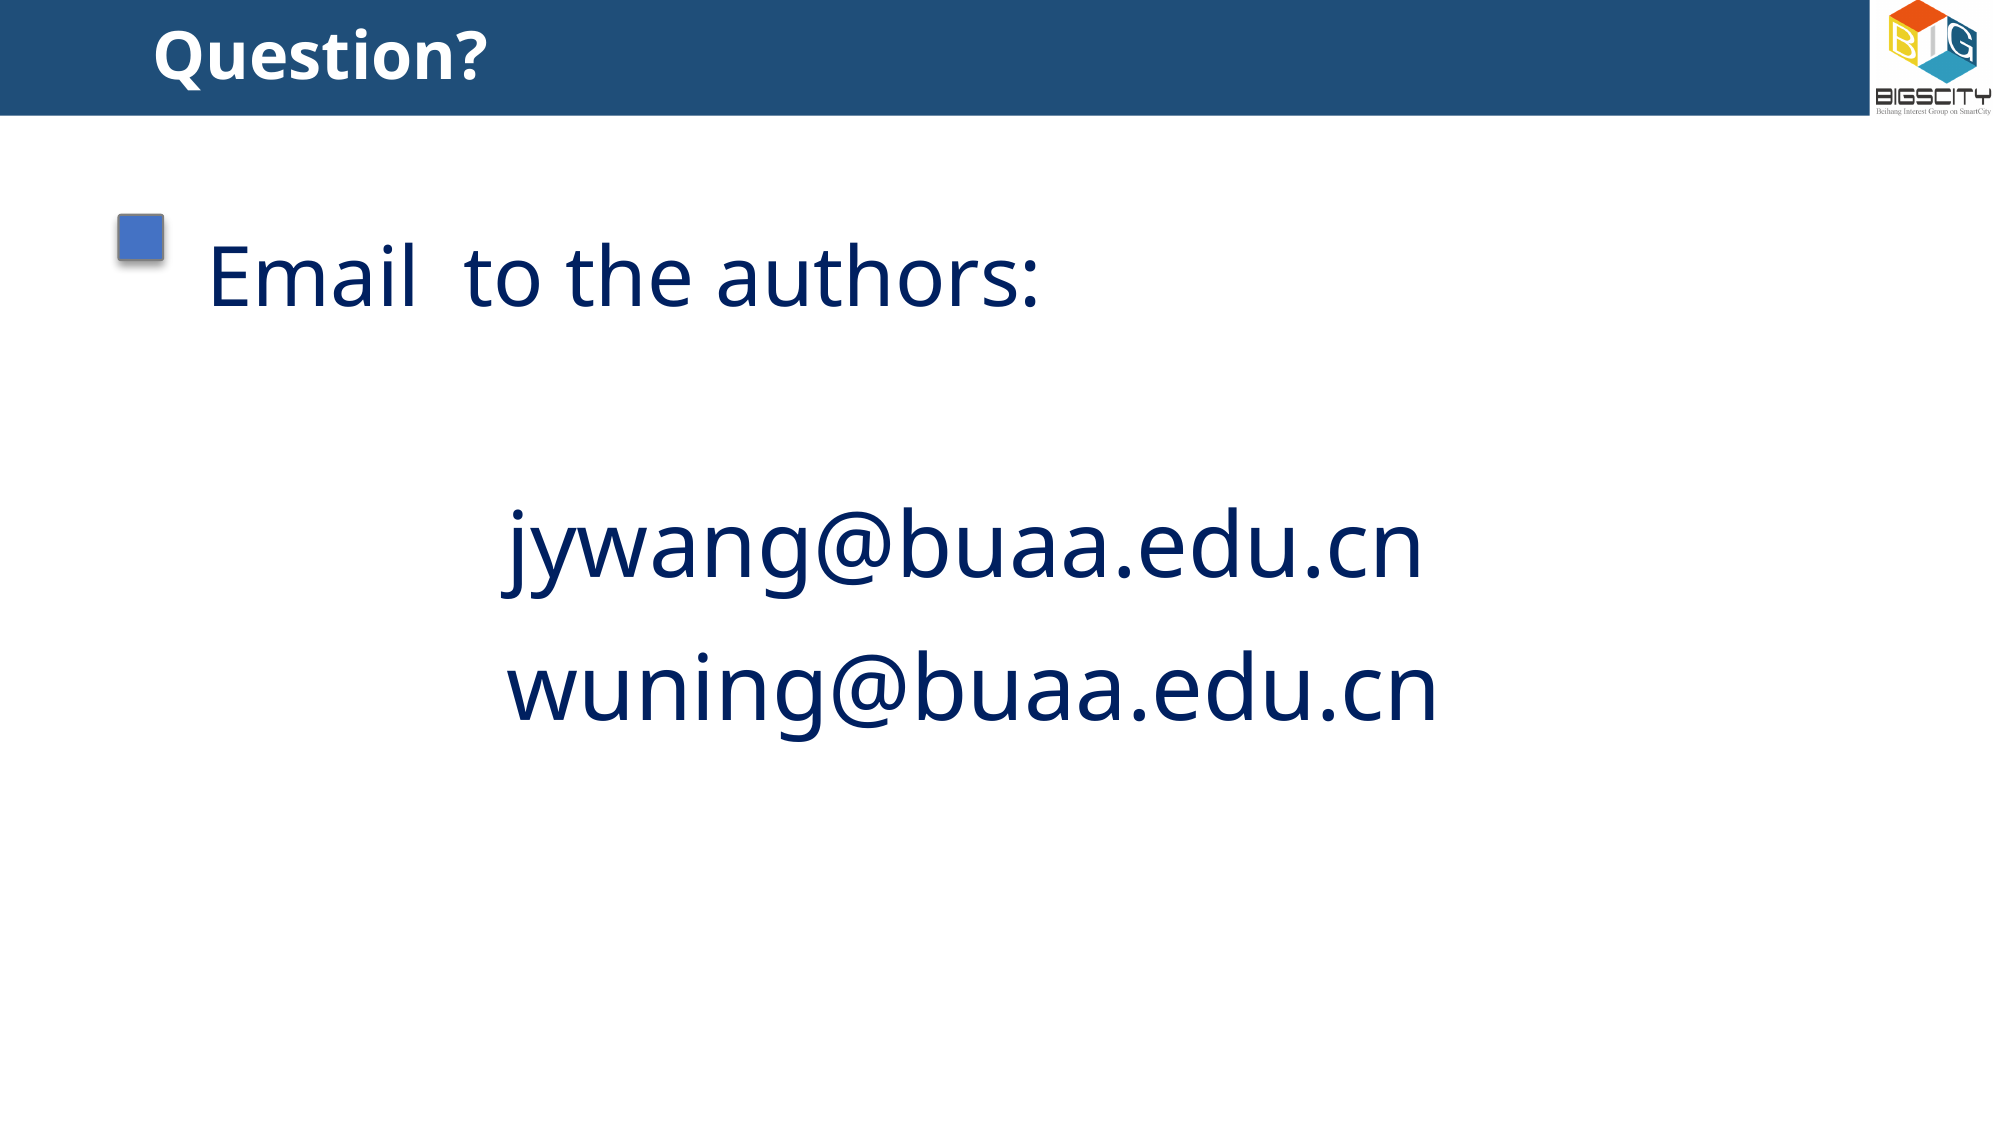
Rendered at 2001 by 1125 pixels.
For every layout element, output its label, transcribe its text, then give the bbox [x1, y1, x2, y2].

text_box Email to the authors: jywang@buaa.edu.cn wuning@buaa.edu.cn [191, 185, 1863, 747]
title Question? [137, 0, 1863, 116]
picture [1876, 0, 1993, 116]
text_box [117, 213, 165, 262]
